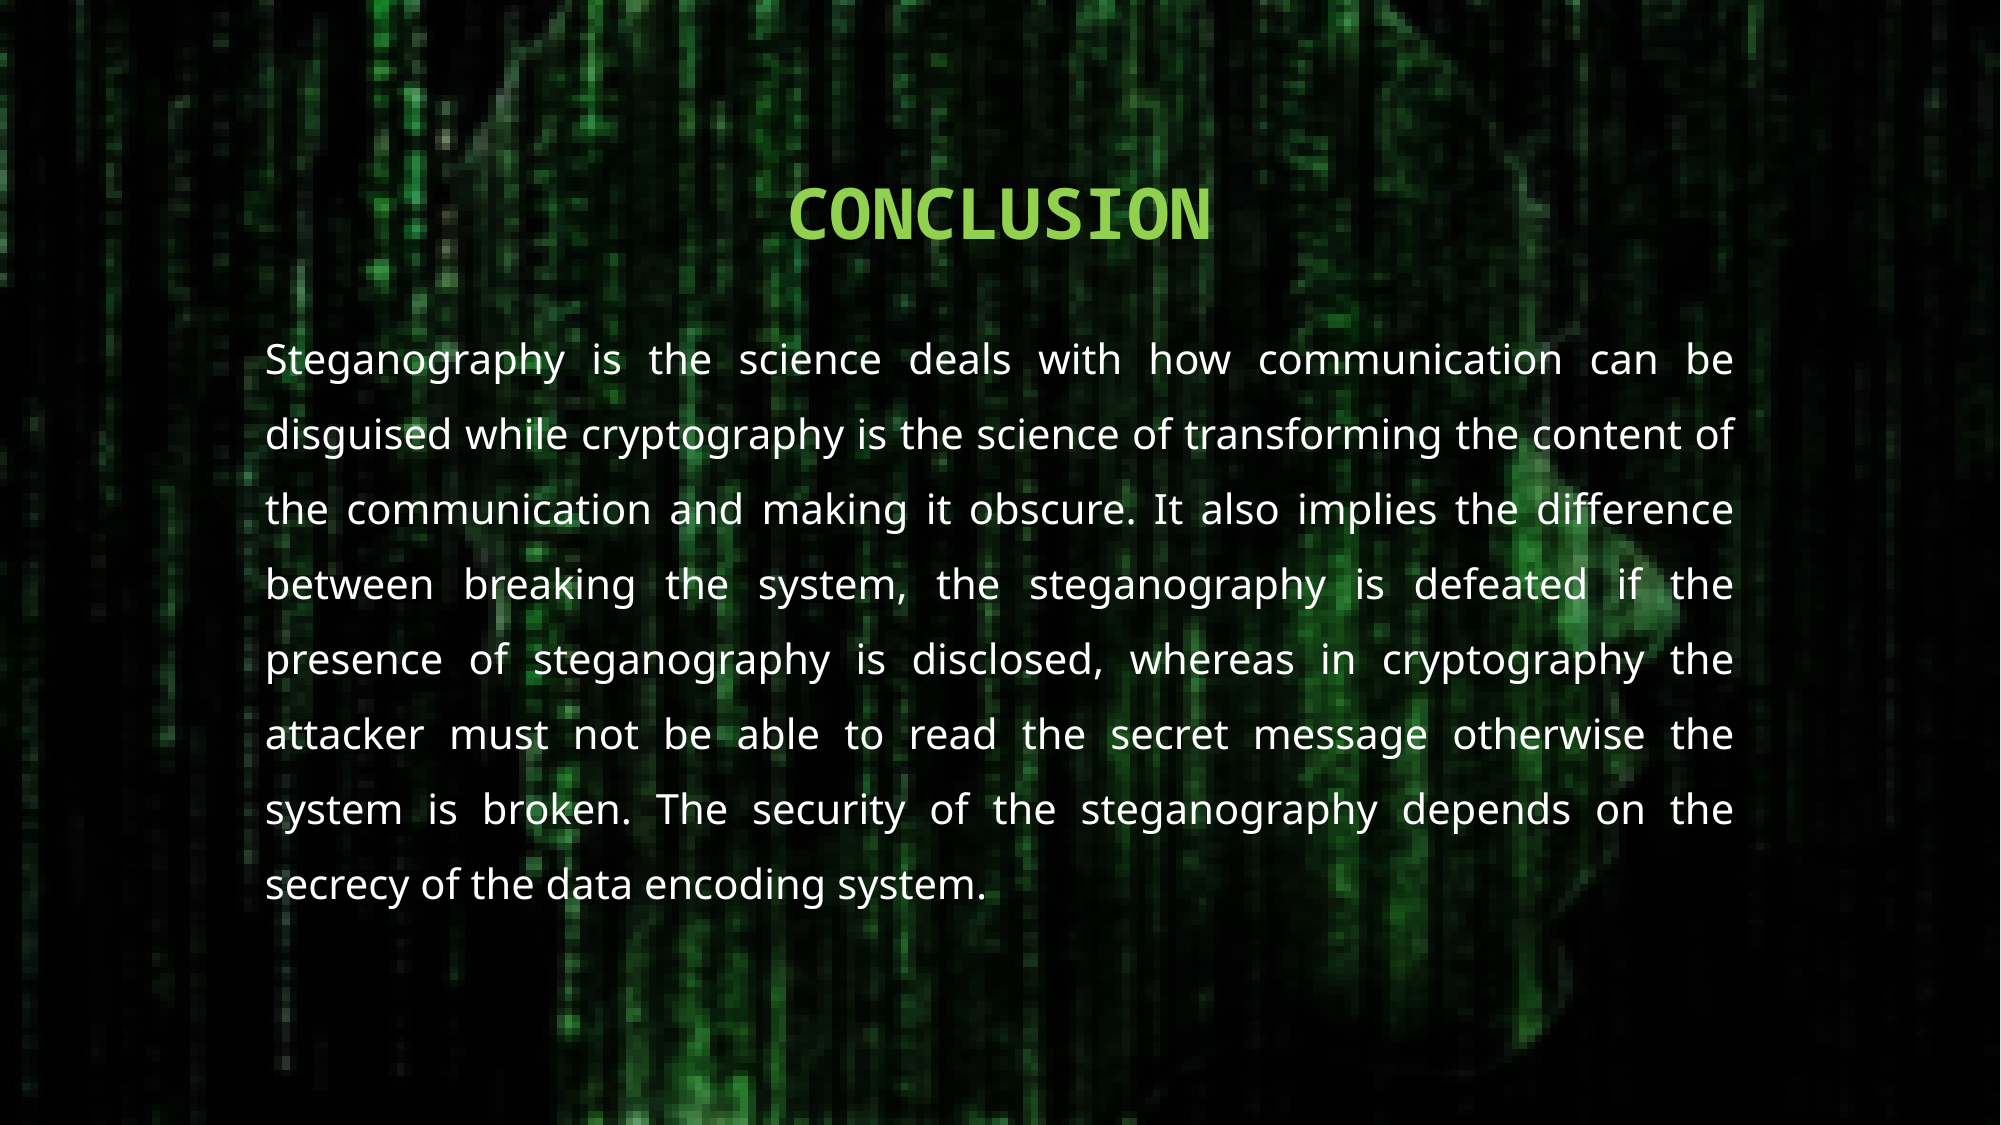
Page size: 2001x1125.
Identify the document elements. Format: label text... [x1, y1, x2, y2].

list Steganography is the science deals with how communication can be disguised while cryptography is the science of transforming the content of the communication and making it obscure. It also implies the difference between breaking the system, the steganography is defeated if the presence of steganography is disclosed, whereas in cryptography the attacker must not be able to read the secret message otherwise the system is broken. The security of the steganography depends on the secrecy of the data encoding system. [249, 299, 1750, 1000]
picture [0, 0, 2001, 1125]
title CONCLUSION [249, 75, 1750, 263]
